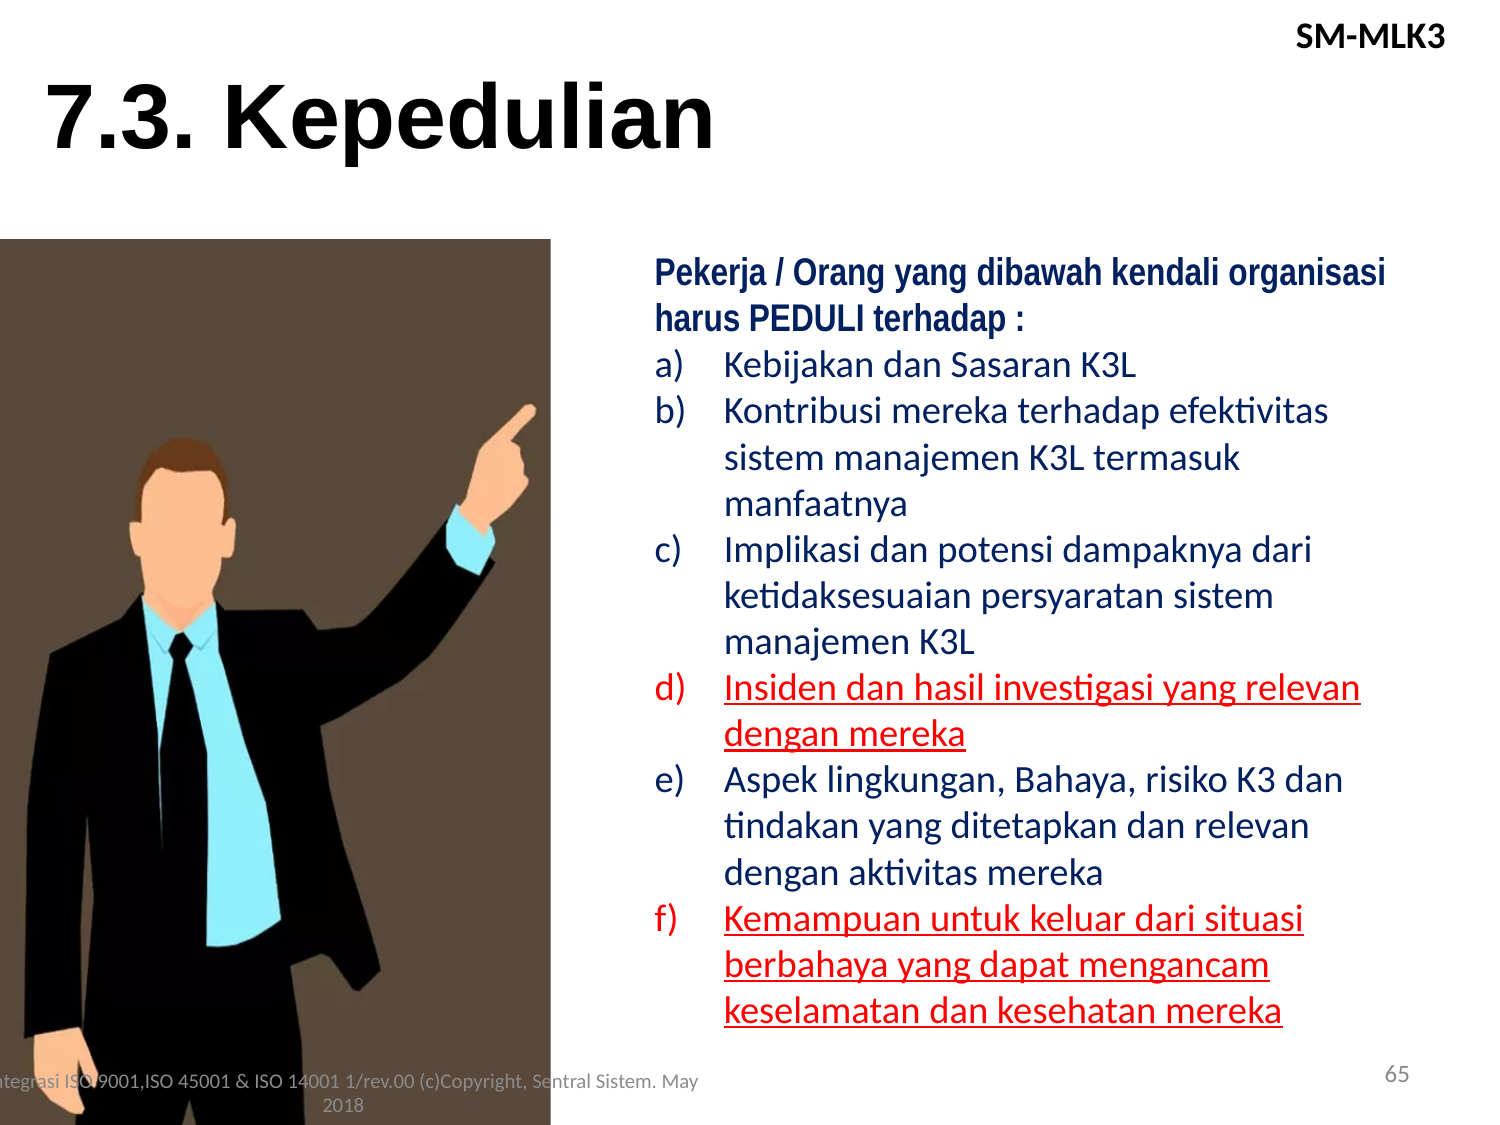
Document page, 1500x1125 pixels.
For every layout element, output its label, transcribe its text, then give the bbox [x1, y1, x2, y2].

text_box SM-MLK3 [1248, 3, 1494, 78]
text_box Pekerja / Orang yang dibawah kendali organisasi harus PEDULI terhadap : Kebijakan dan Sasaran K3L Kontribusi mereka terhadap efektivitas sistem manajemen K3L termasuk manfaatnya Implikasi dan potensi dampaknya dari ketidaksesuaian persyaratan sistem manajemen K3L Insiden dan hasil investigasi yang relevan dengan mereka Aspek lingkungan, Bahaya, risiko K3 dan tindakan yang ditetapkan dan relevan dengan aktivitas mereka Kemampuan untuk keluar dari situasi berbahaya yang dapat mengancam keselamatan dan kesehatan mereka [639, 239, 1425, 1085]
text_box 7.3. Kepedulian [28, 47, 841, 176]
footer Integrasi ISO 9001,ISO 45001 & ISO 14001 1/rev.00 (c)Copyright, Sentral Sistem. May 2018 [555, 1062, 716, 1123]
picture [0, 239, 551, 1125]
slide_number 65 [1074, 1042, 1425, 1103]
